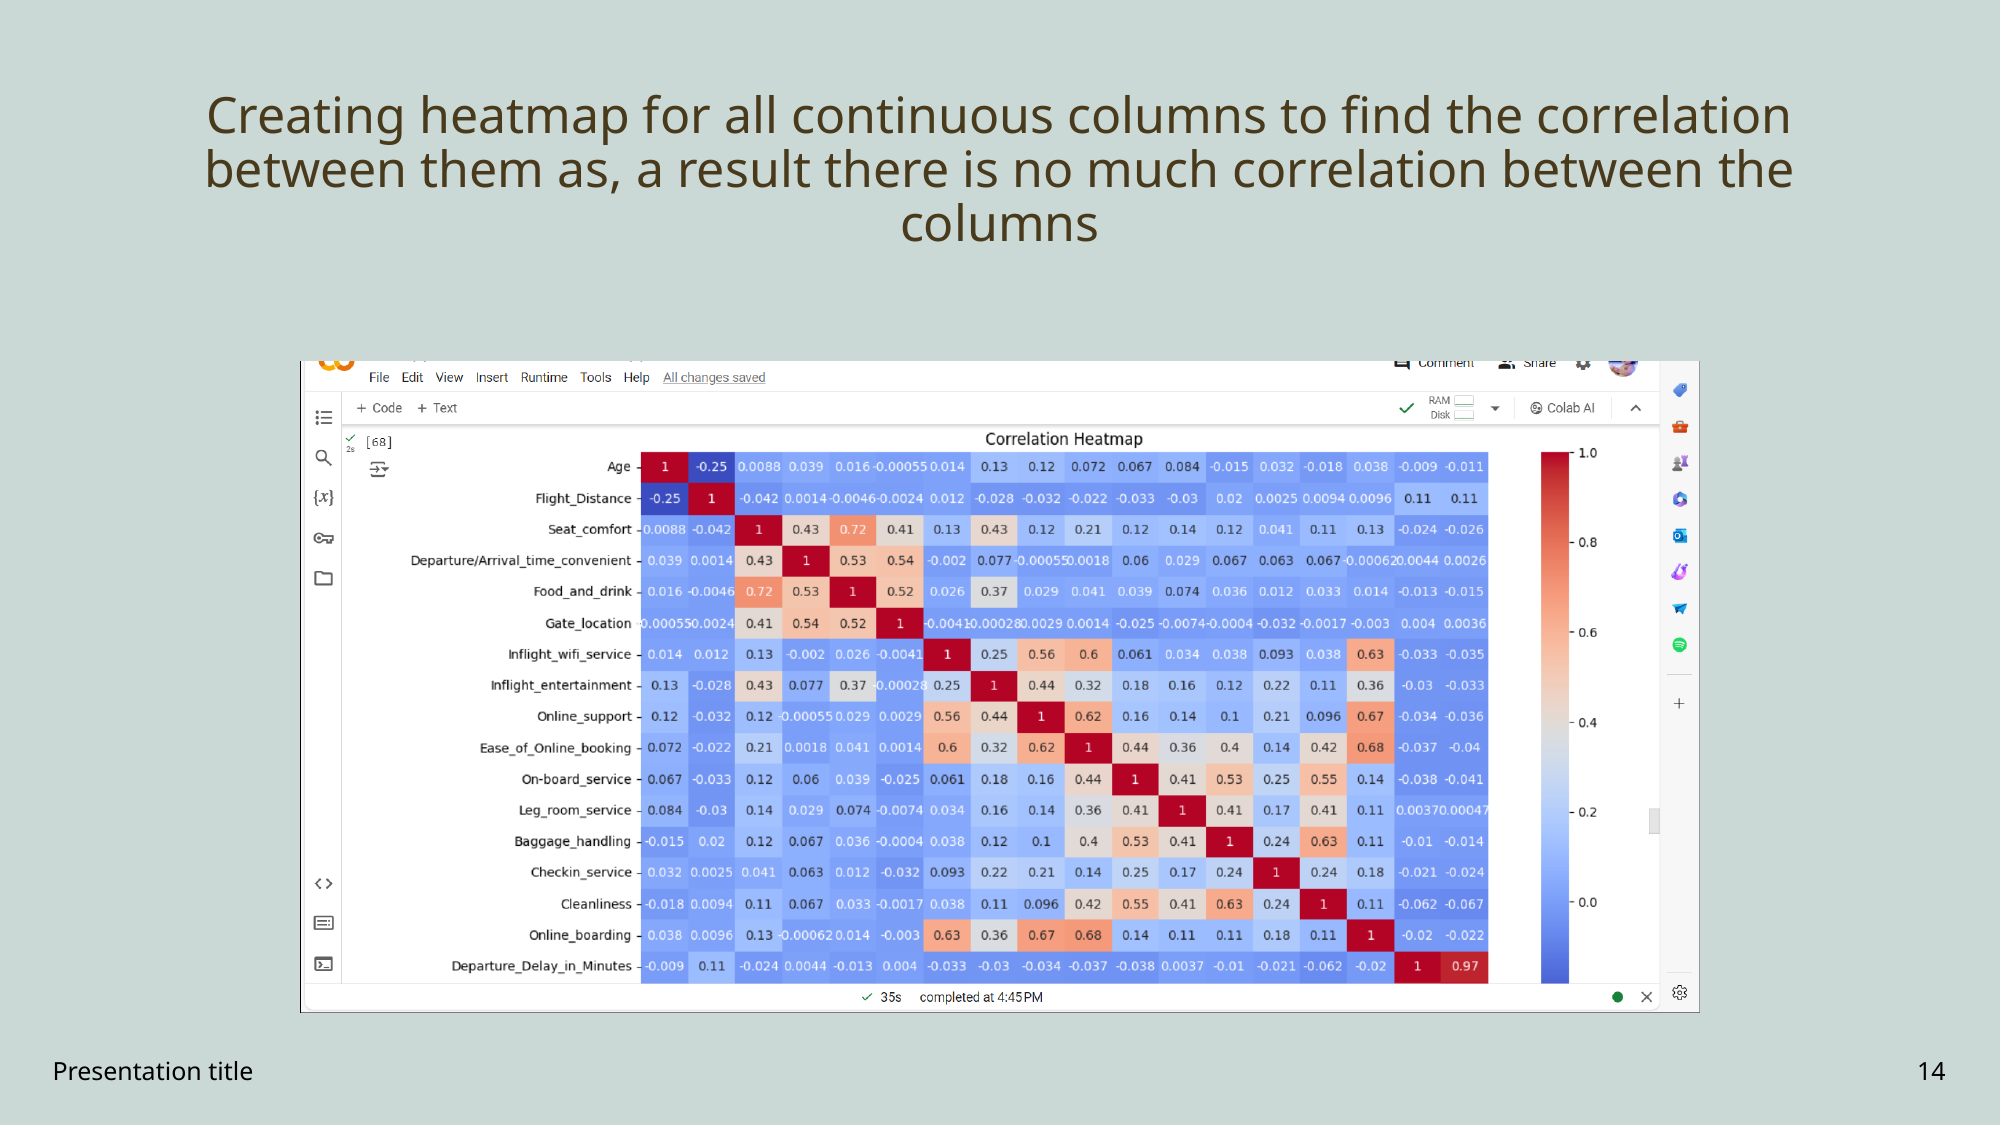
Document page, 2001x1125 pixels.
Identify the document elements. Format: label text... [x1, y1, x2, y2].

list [300, 361, 1700, 1013]
title Creating heatmap for all continuous columns to find the correlation between them as, a result there is no much correlation between the columns [137, 62, 1863, 280]
footer Presentation title [37, 1042, 713, 1103]
slide_number 14 [1510, 1042, 1961, 1103]
